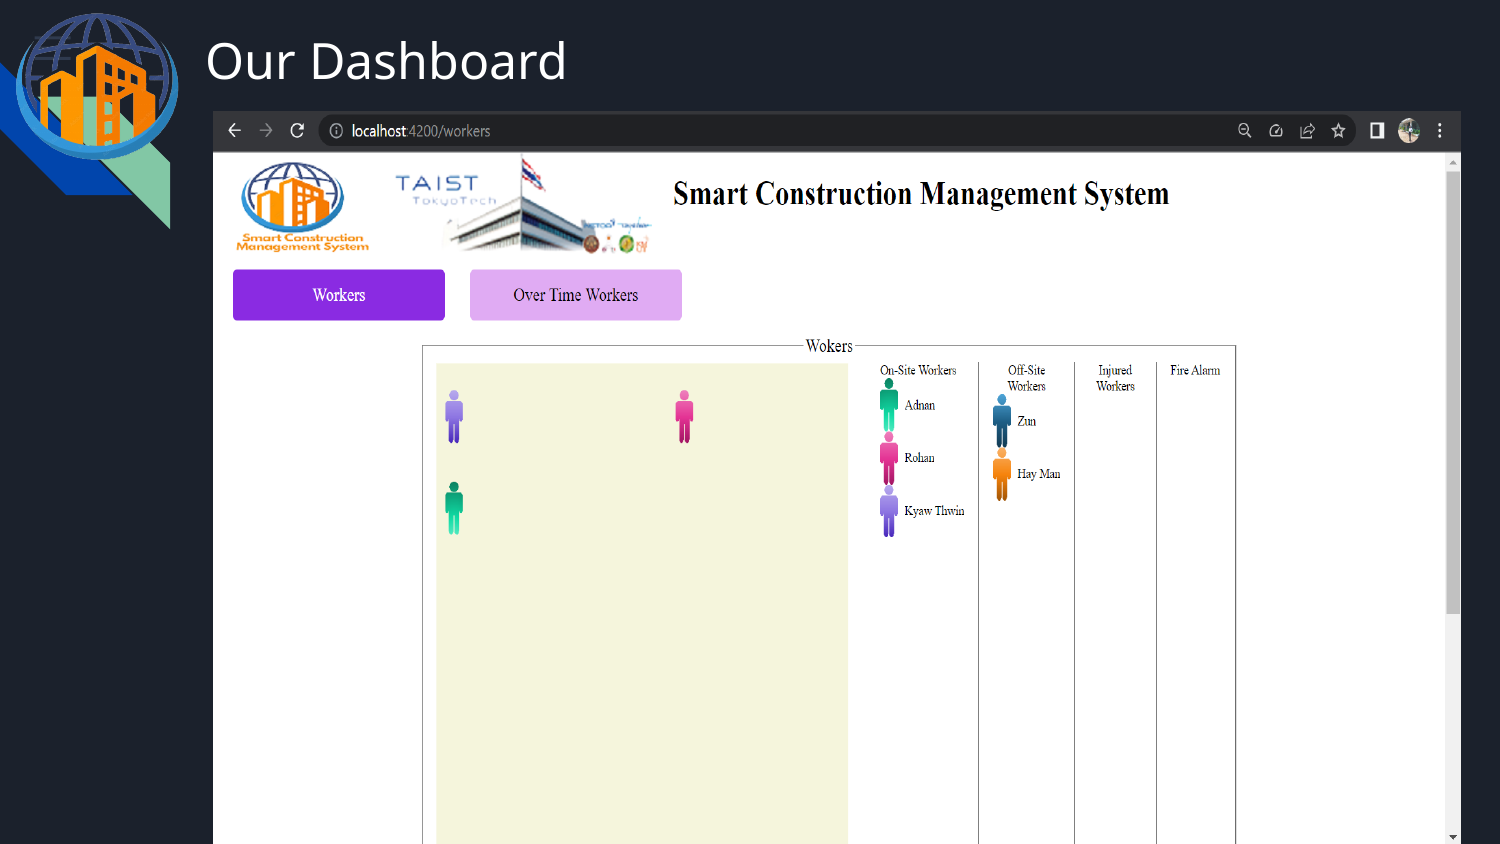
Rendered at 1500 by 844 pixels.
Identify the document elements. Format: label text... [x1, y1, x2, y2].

picture [213, 111, 1461, 844]
picture [0, 0, 194, 174]
title Our Dashboard [197, 14, 1346, 165]
